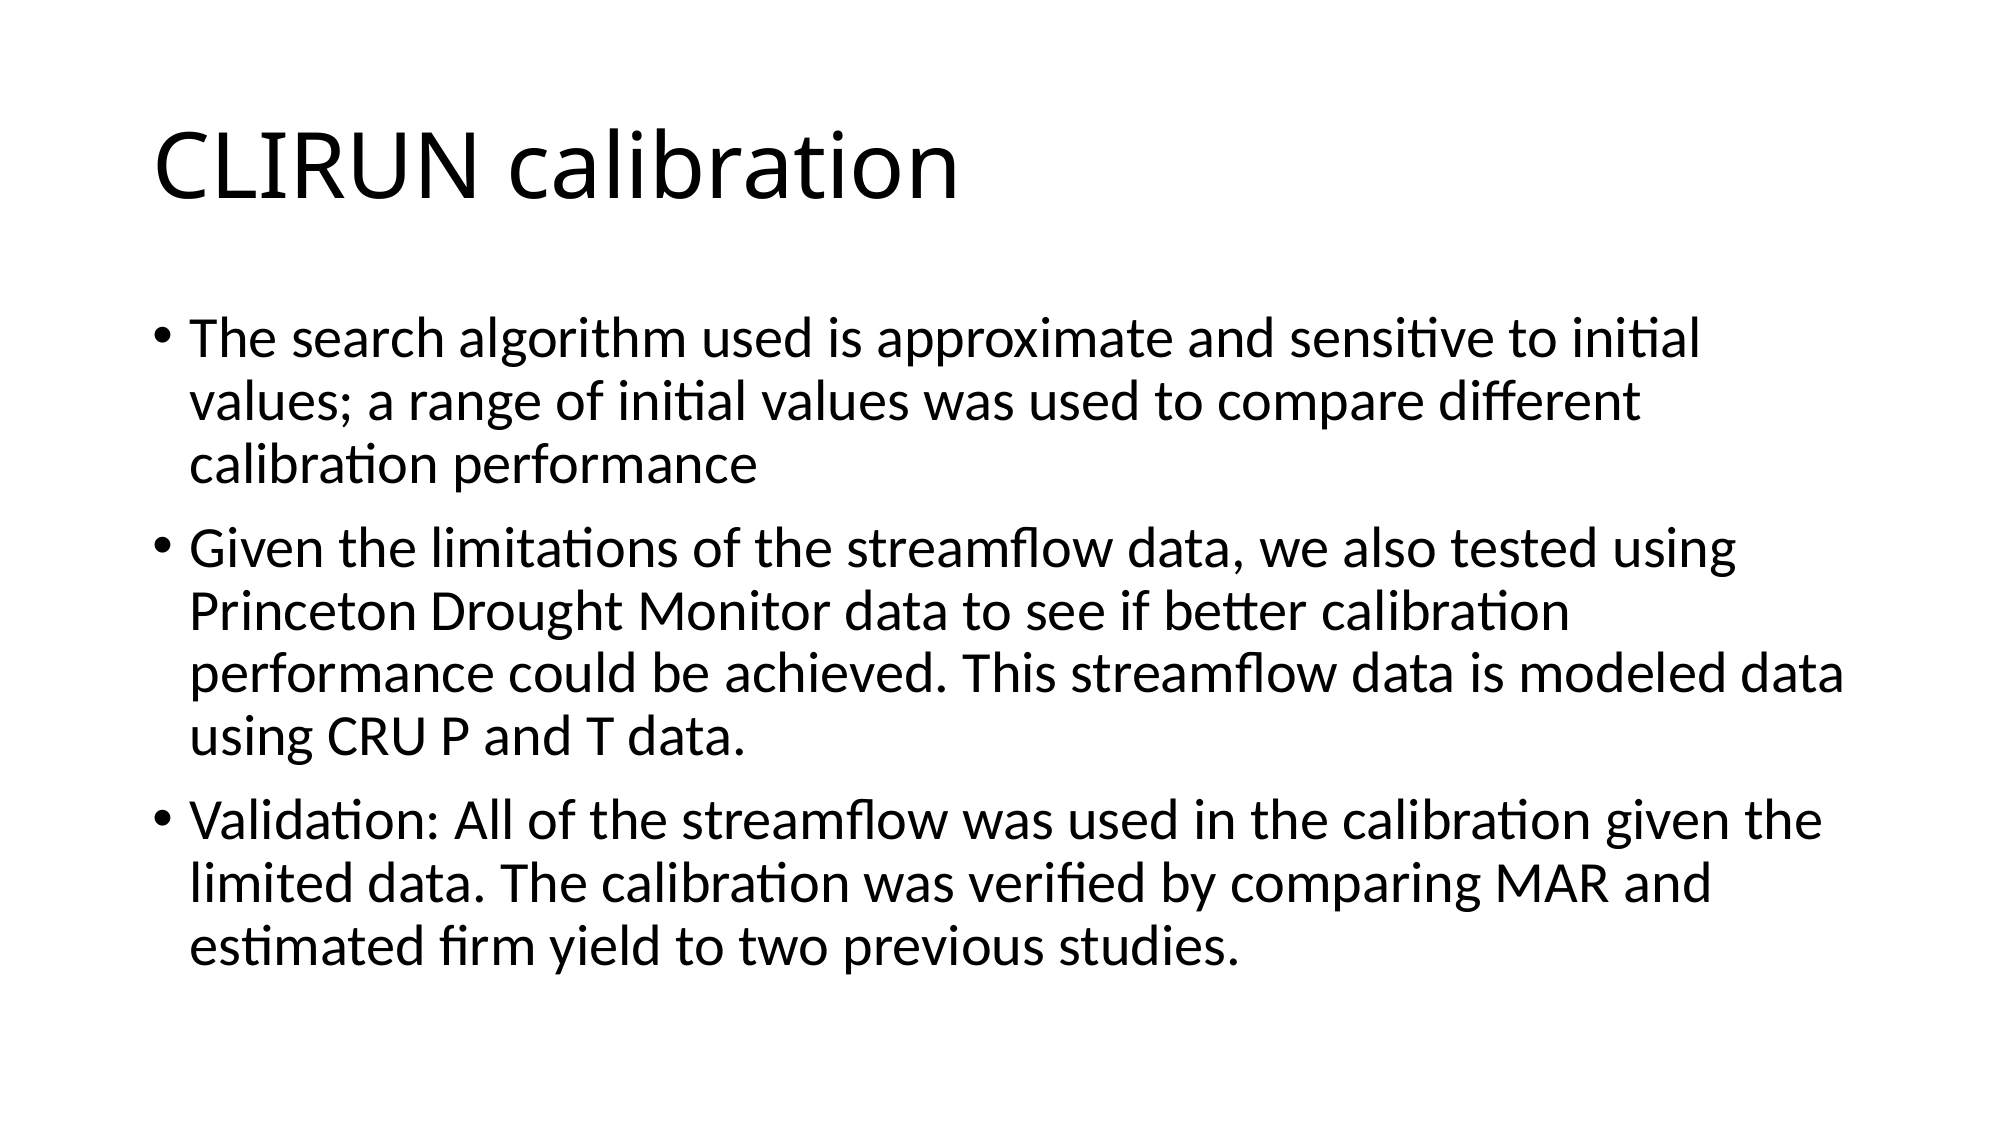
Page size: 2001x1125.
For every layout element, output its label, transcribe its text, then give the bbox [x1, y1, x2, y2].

title CLIRUN calibration [137, 59, 1863, 278]
list The search algorithm used is approximate and sensitive to initial values; a range of initial values was used to compare different calibration performance Given the limitations of the streamflow data, we also tested using Princeton Drought Monitor data to see if better calibration performance could be achieved. This streamflow data is modeled data using CRU P and T data. Validation: All of the streamflow was used in the calibration given the limited data. The calibration was verified by comparing MAR and estimated firm yield to two previous studies. [137, 299, 1863, 1014]
